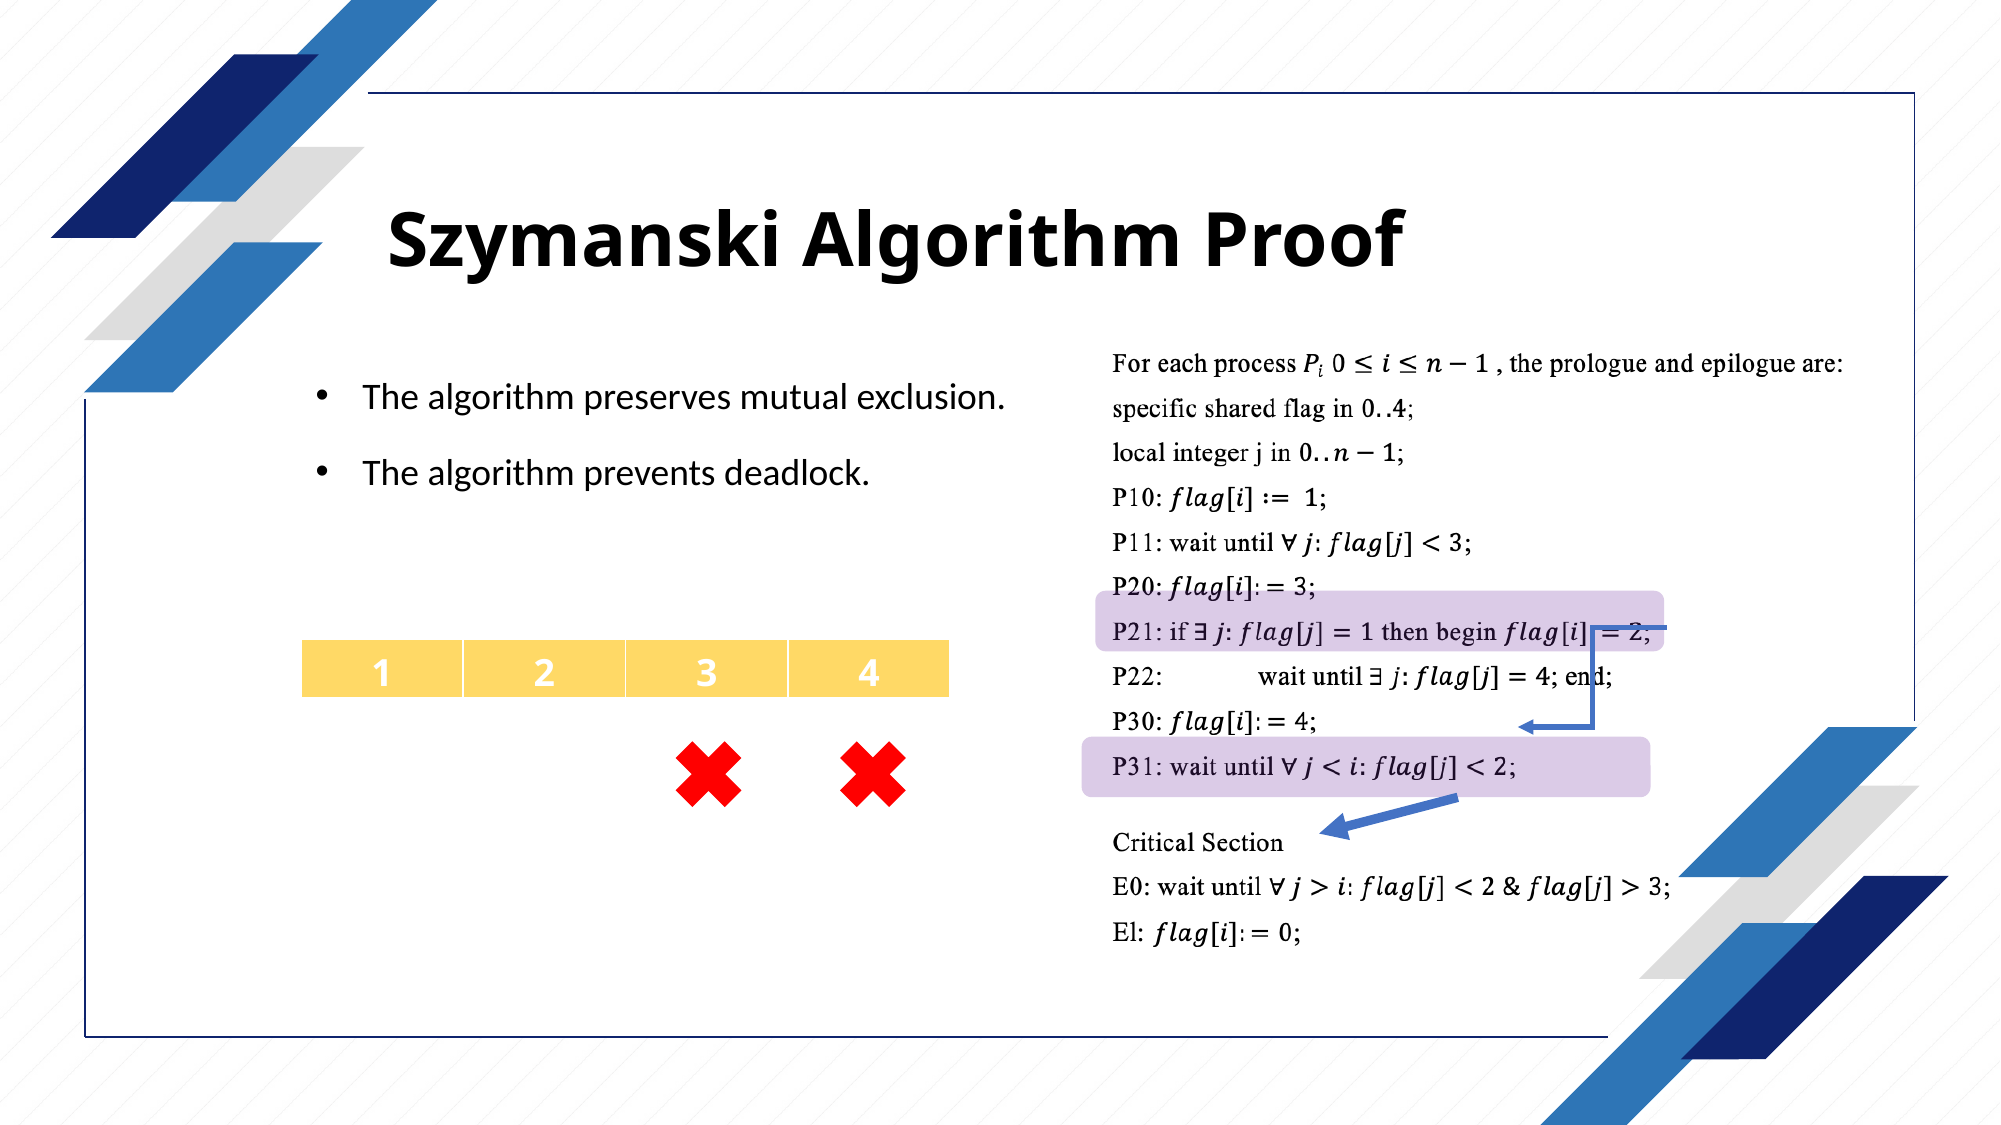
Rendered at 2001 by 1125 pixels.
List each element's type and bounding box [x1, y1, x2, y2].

text_box [25, 29, 1975, 1096]
text_box [1319, 797, 1458, 834]
text_box [1517, 627, 1667, 727]
picture [0, 0, 2000, 1125]
